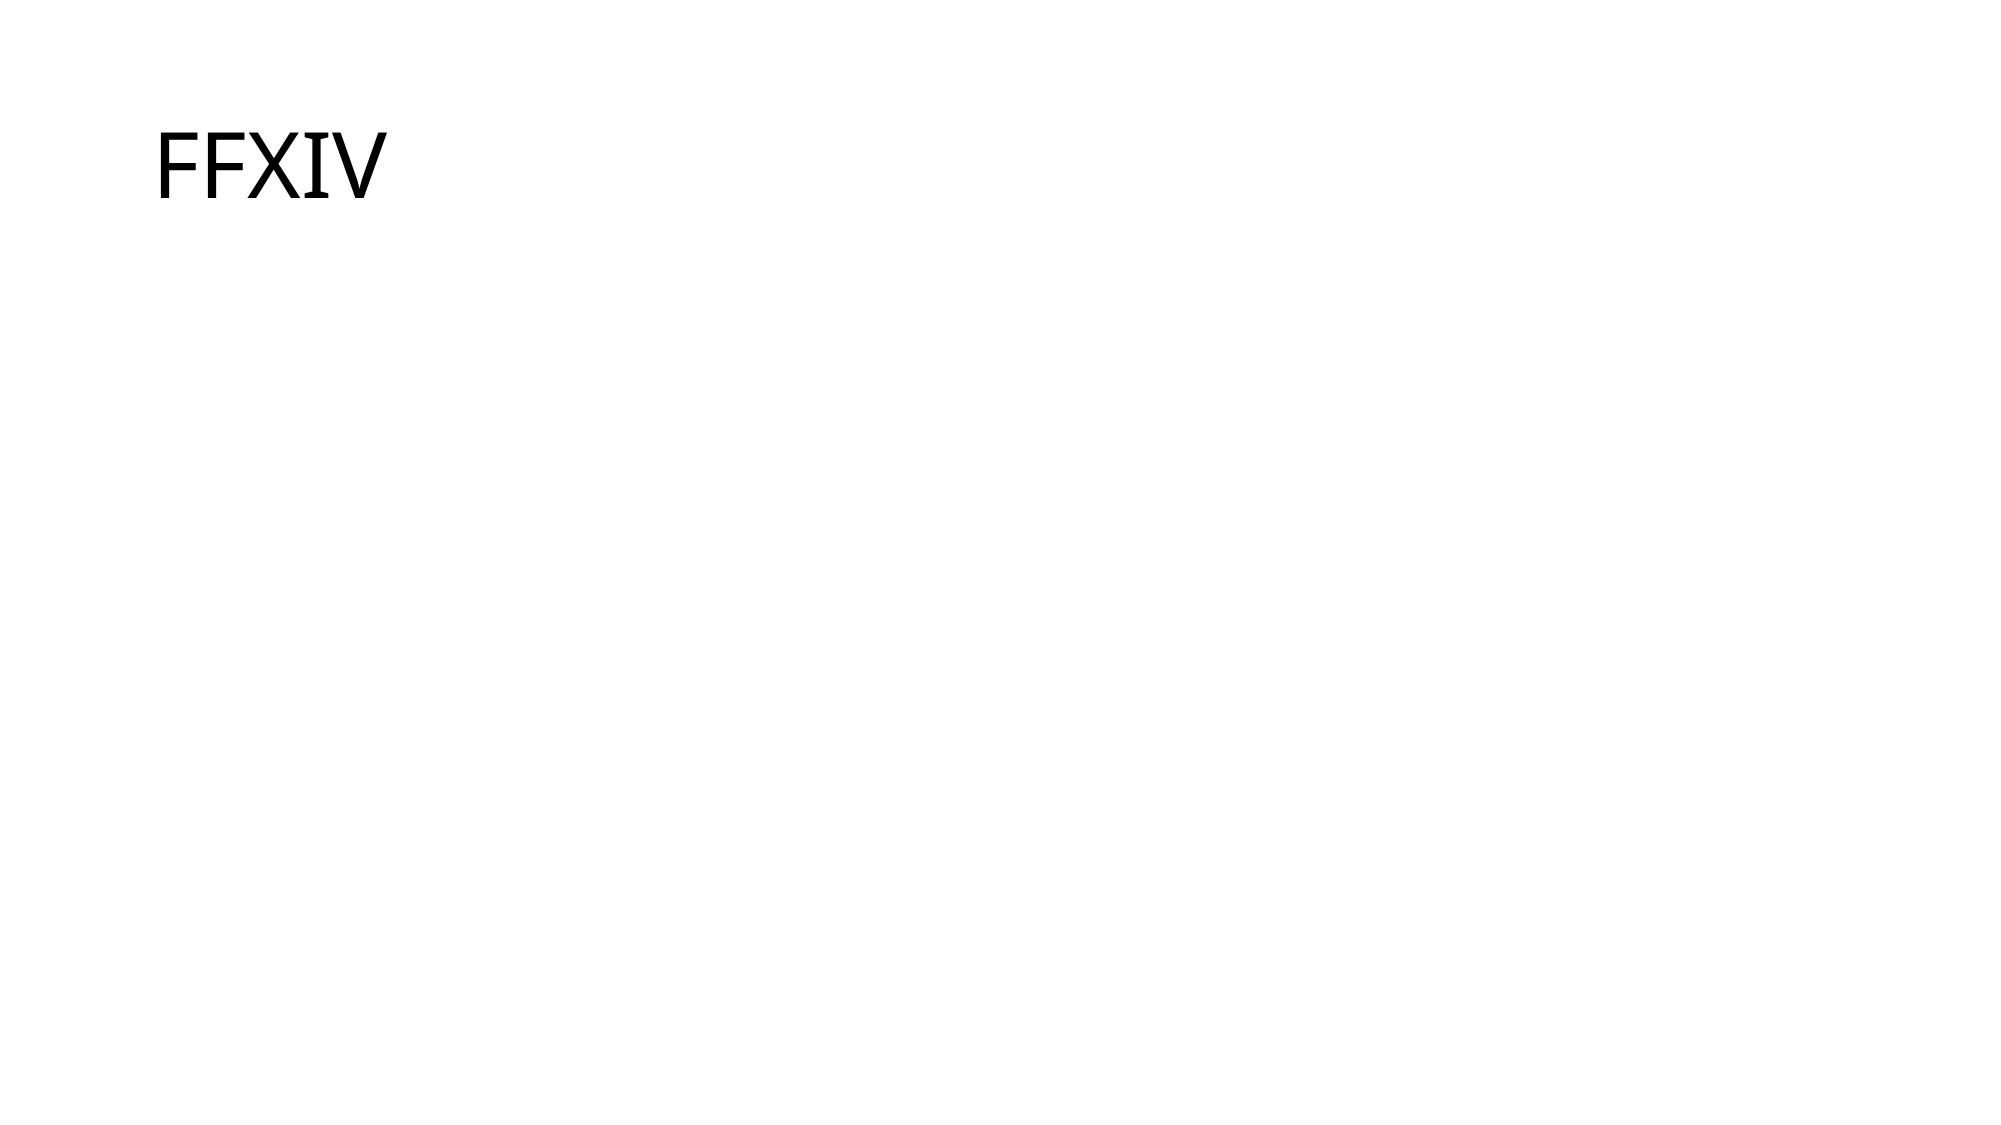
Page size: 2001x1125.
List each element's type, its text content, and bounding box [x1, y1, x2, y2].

title FFXIV [137, 59, 1863, 278]
